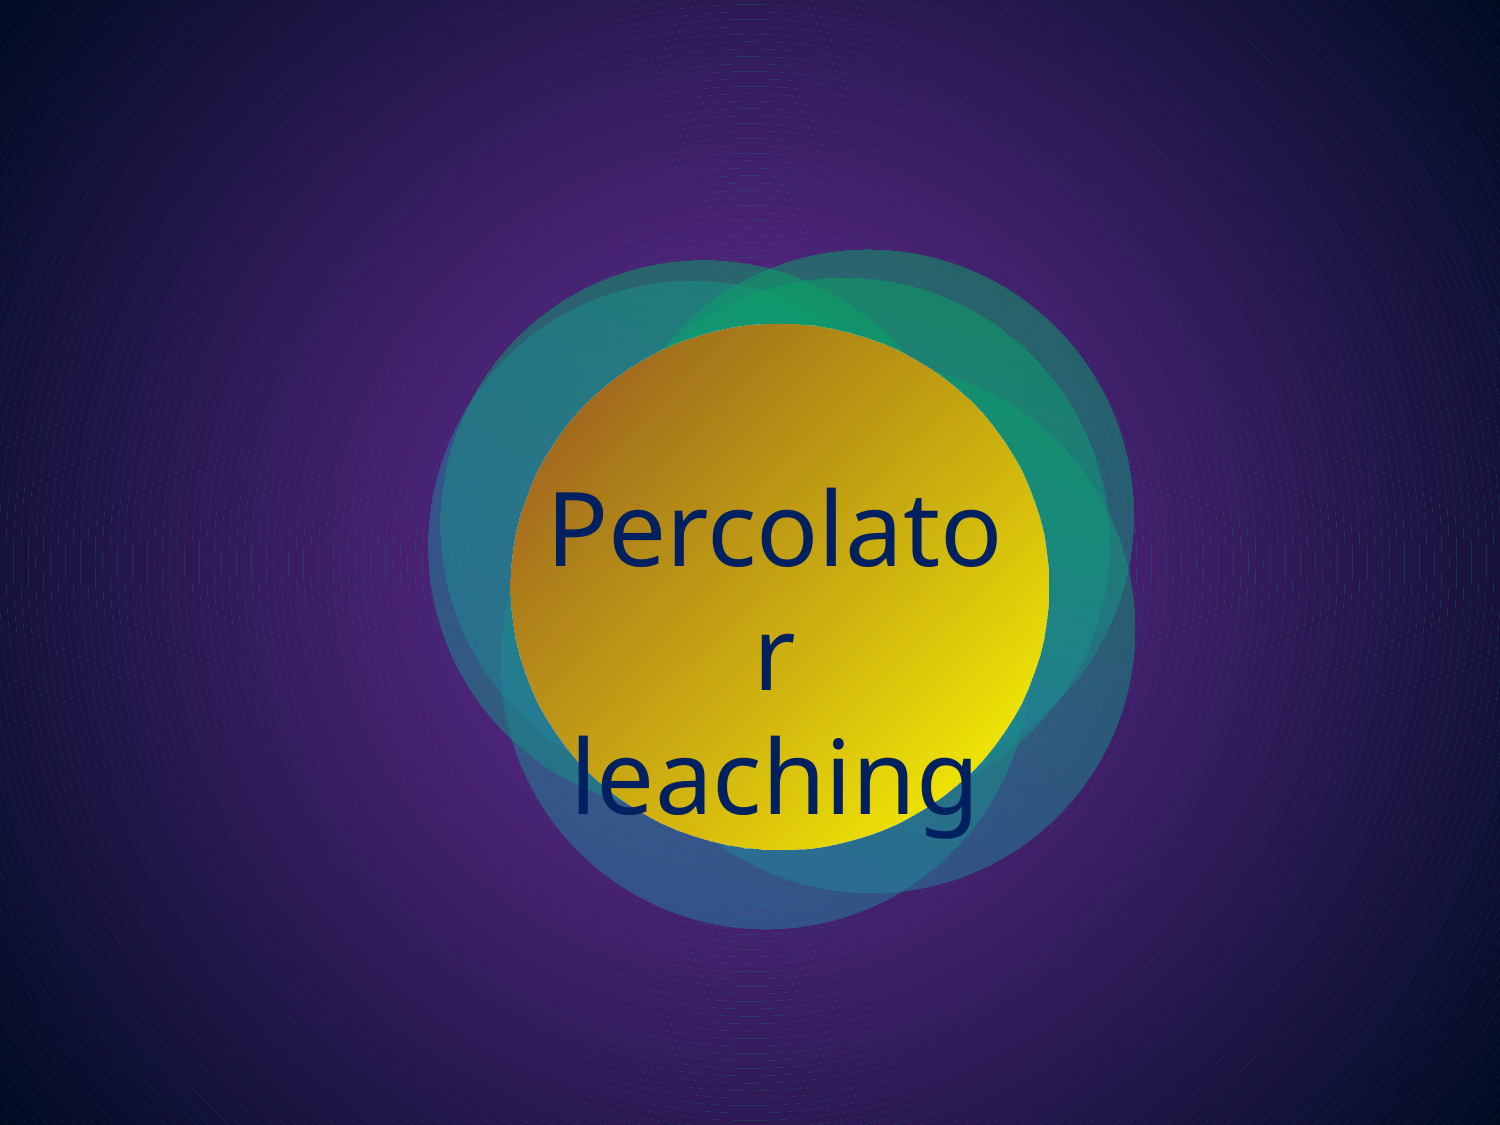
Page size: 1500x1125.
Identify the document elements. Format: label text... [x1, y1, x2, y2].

text_box [1025, 476, 1050, 697]
text_box [509, 499, 525, 674]
text_box [0, 0, 1500, 1125]
text_box [713, 843, 846, 851]
text_box [903, 571, 1136, 893]
text_box Percolator leaching [525, 456, 1025, 843]
text_box [439, 259, 906, 720]
text_box [501, 696, 525, 777]
text_box [569, 843, 963, 931]
text_box [545, 322, 1015, 456]
text_box [427, 406, 510, 739]
text_box [770, 248, 1135, 731]
